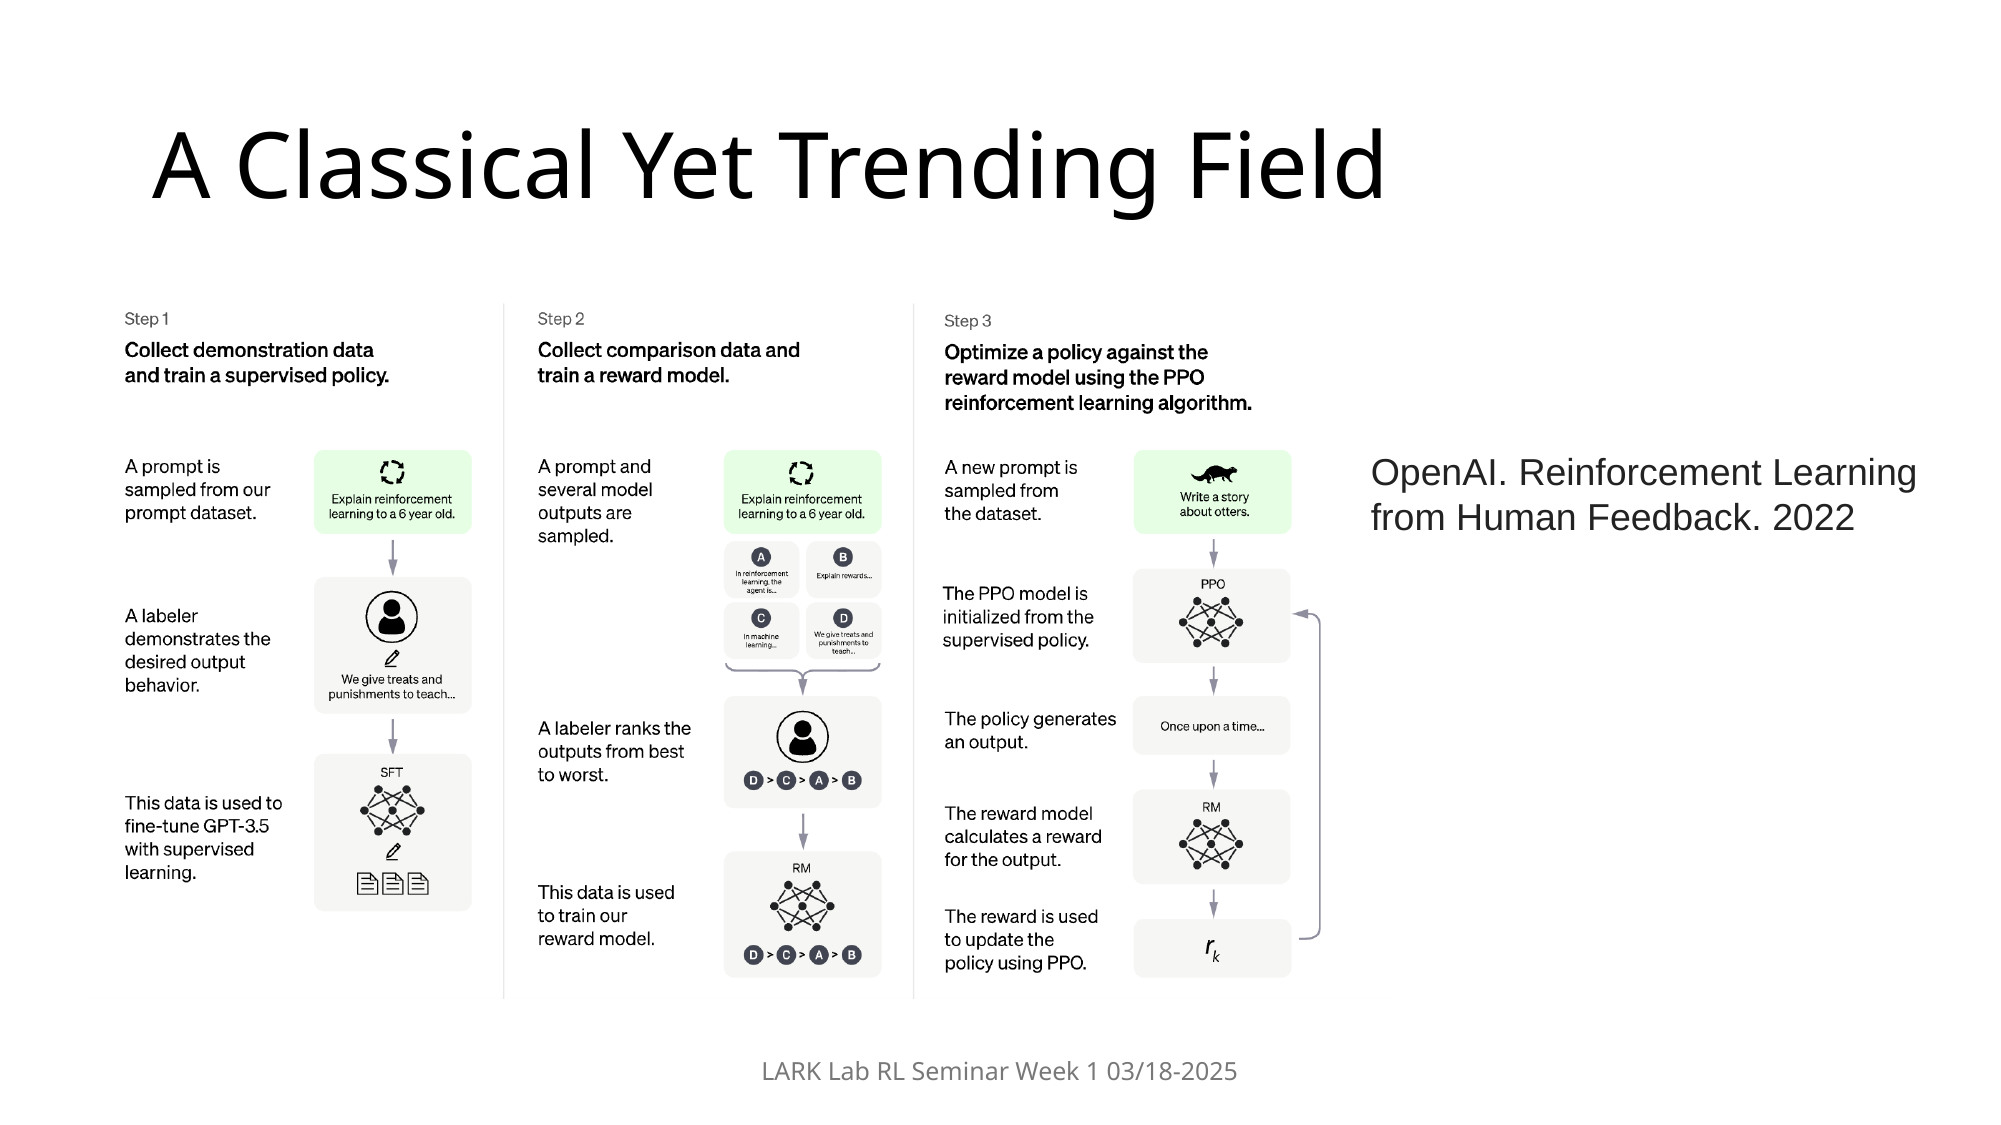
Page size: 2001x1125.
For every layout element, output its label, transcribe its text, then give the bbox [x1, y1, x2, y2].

picture [86, 276, 1395, 999]
text_box OpenAI. Reinforcement Learning from Human Feedback. 2022 [1395, 440, 1961, 546]
footer LARK Lab RL Seminar Week 1 03/18-2025 [662, 1042, 1338, 1103]
title A Classical Yet Trending Field [137, 59, 1863, 278]
